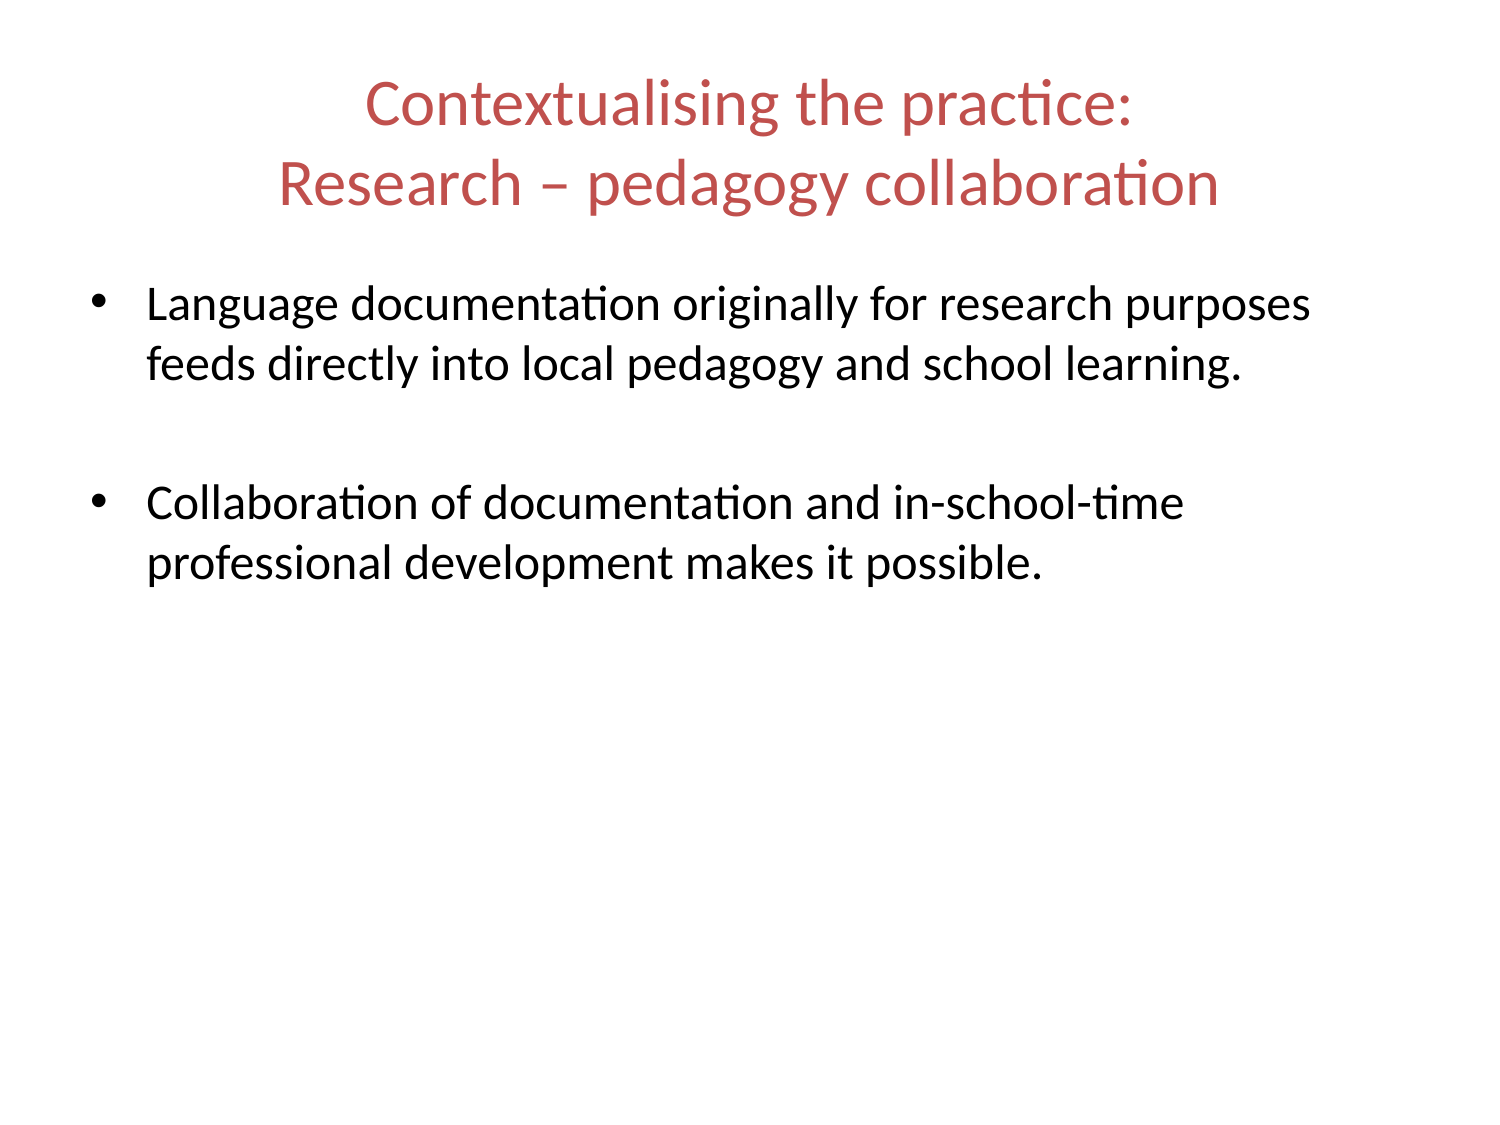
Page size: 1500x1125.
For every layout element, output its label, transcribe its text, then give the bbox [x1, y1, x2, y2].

list Language documentation originally for research purposes feeds directly into local pedagogy and school learning. Collaboration of documentation and in-school-time professional development makes it possible. [75, 262, 1425, 1005]
title Contextualising the practice: Research – pedagogy collaboration [75, 45, 1425, 233]
